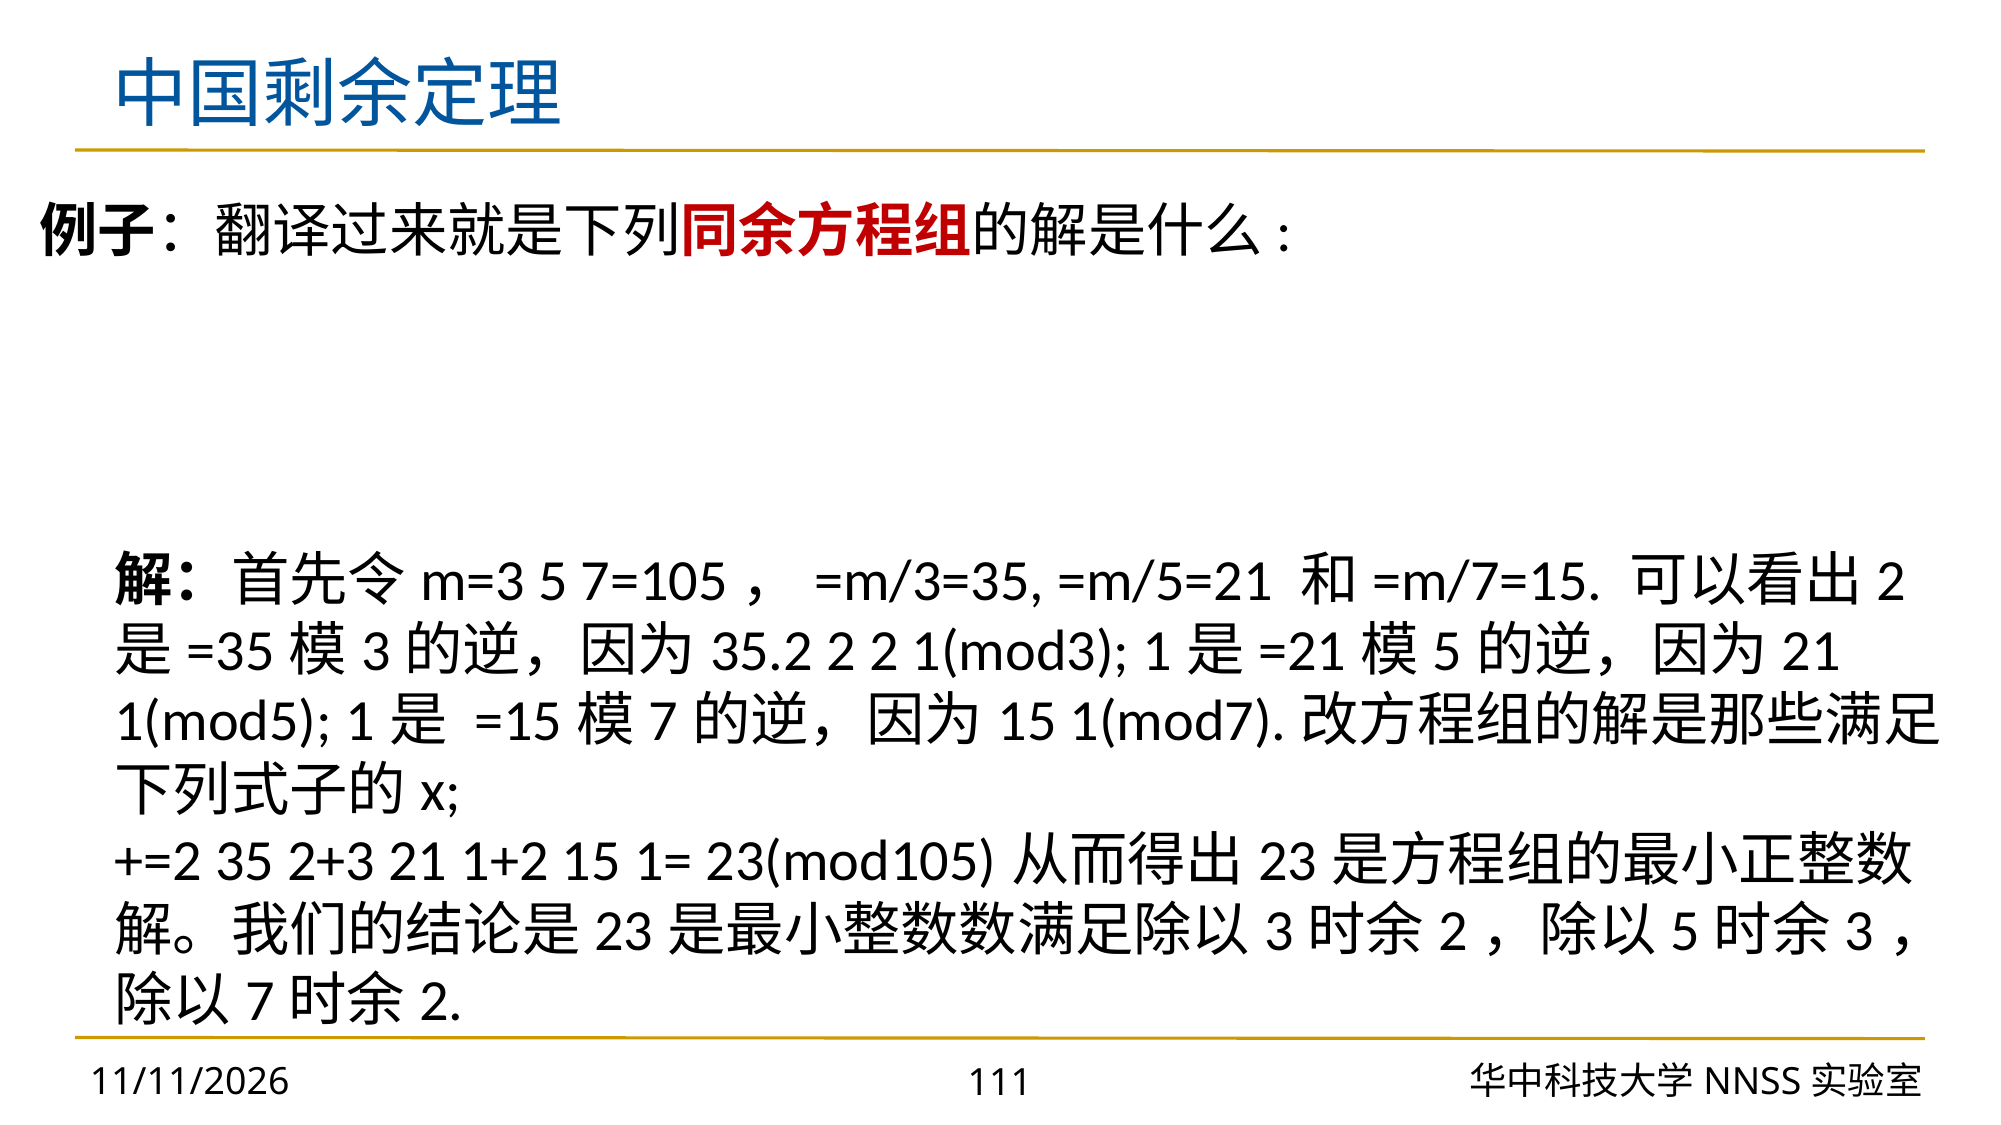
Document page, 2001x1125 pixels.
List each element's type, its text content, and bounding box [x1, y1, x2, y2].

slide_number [75, 1050, 550, 1111]
slide_number 111 [699, 1050, 1262, 1111]
list [112, 162, 1950, 1003]
title 中国剩余定理 [97, 44, 1900, 149]
footer 华中科技大学NNSS实验室 [1262, 1050, 1938, 1113]
